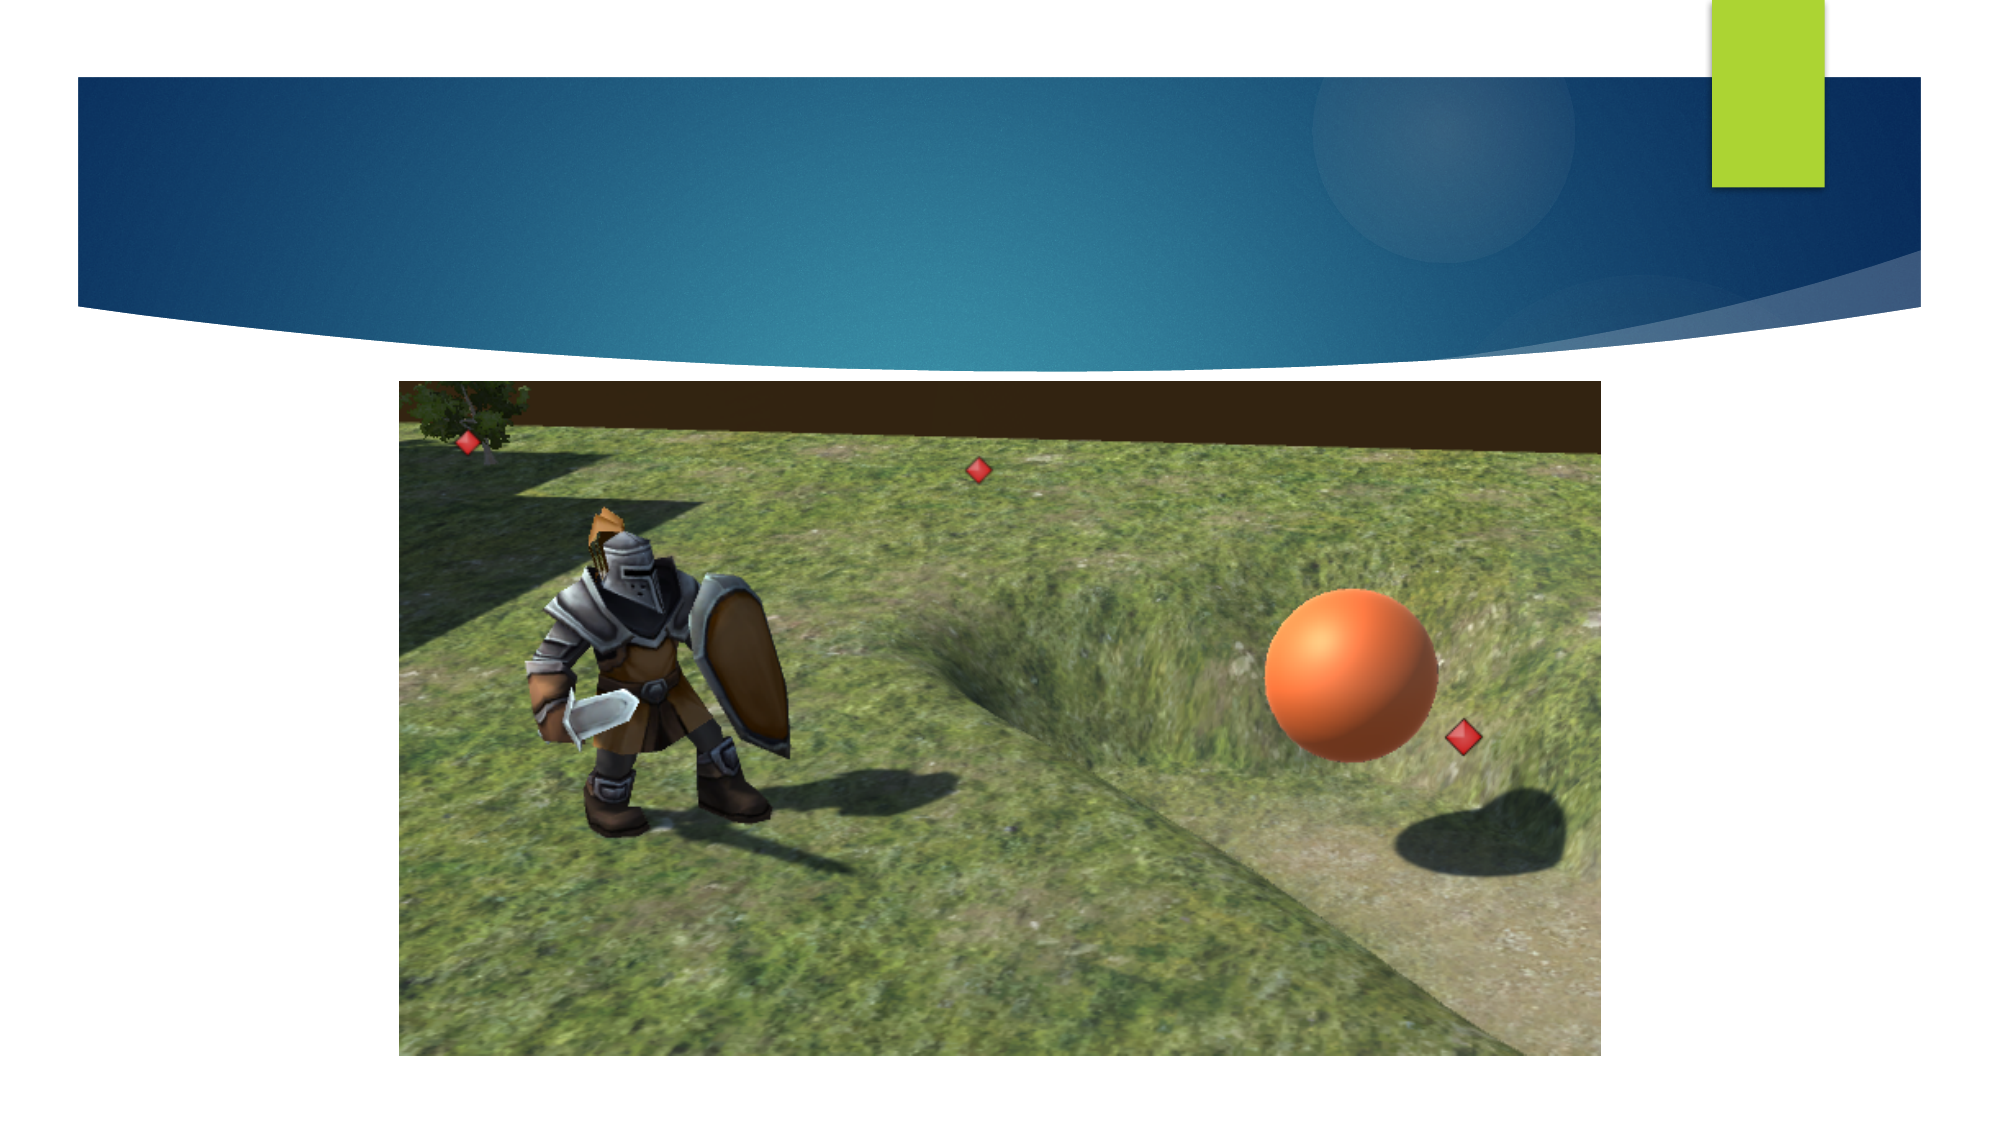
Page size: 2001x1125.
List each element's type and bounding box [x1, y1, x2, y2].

picture [398, 381, 1602, 1057]
